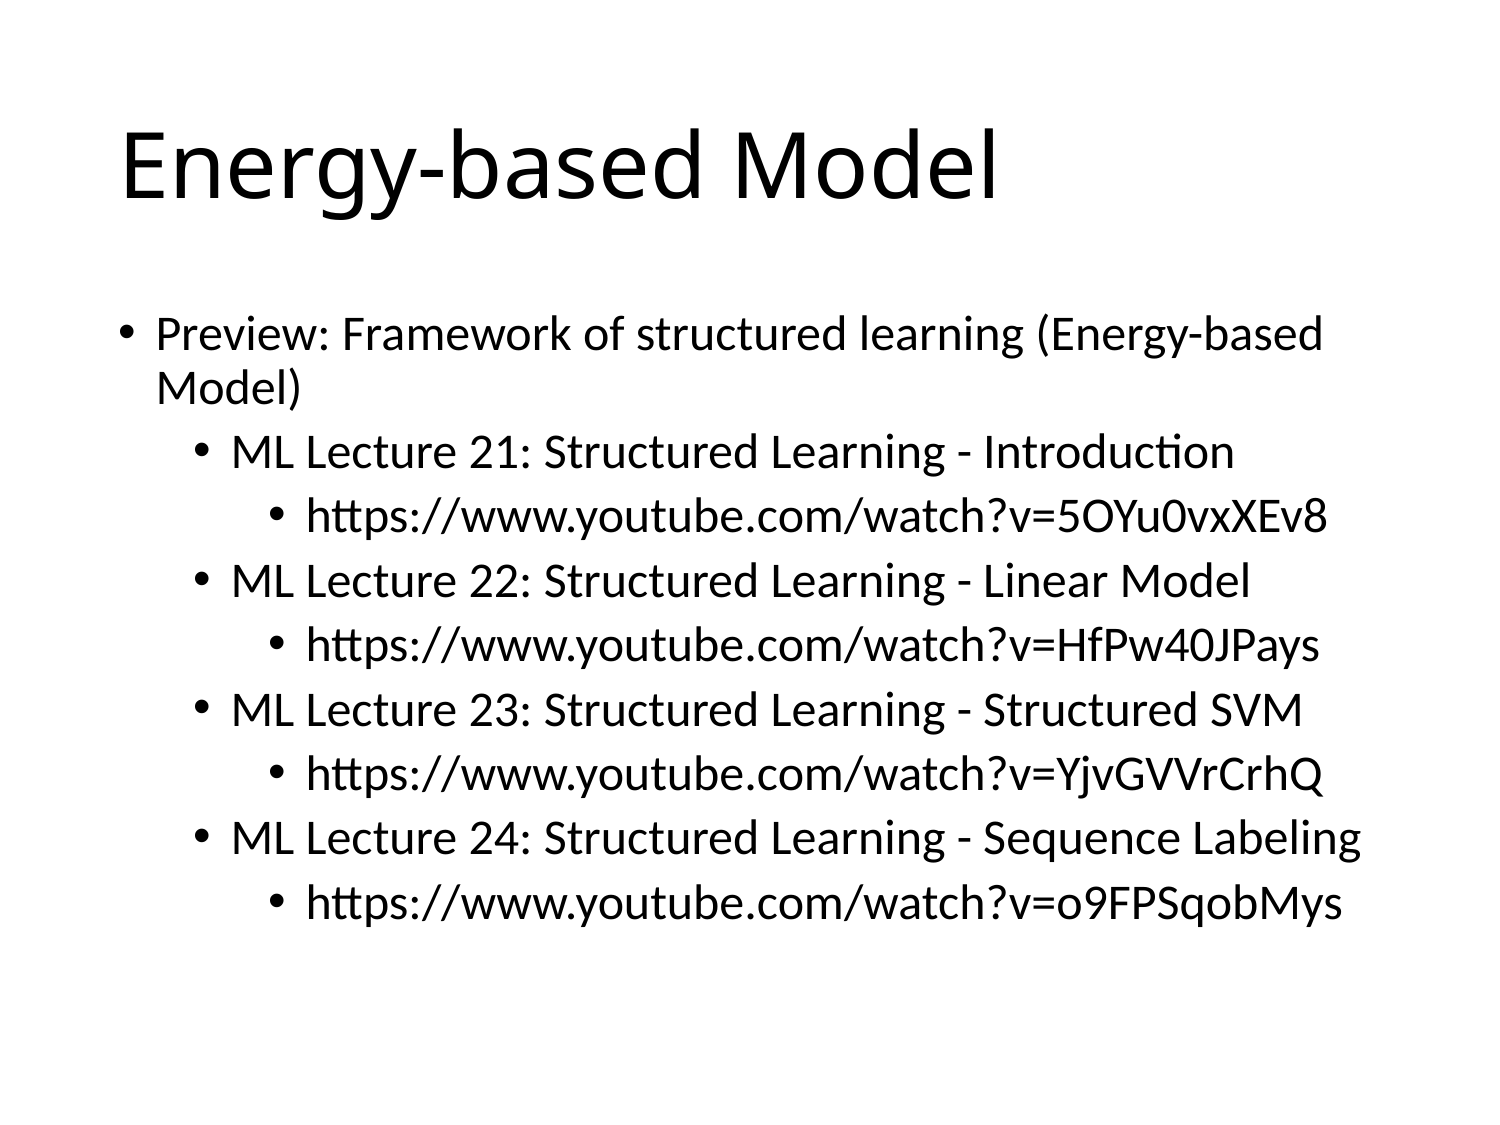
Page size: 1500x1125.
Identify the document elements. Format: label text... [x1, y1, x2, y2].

list Preview: Framework of structured learning (Energy-based Model) ML Lecture 21: Structured Learning - Introduction https://www.youtube.com/watch?v=5OYu0vxXEv8 ML Lecture 22: Structured Learning - Linear Model https://www.youtube.com/watch?v=HfPw40JPays ML Lecture 23: Structured Learning - Structured SVM https://www.youtube.com/watch?v=YjvGVVrCrhQ ML Lecture 24: Structured Learning - Sequence Labeling https://www.youtube.com/watch?v=o9FPSqobMys [103, 299, 1397, 1014]
title Energy-based Model [103, 59, 1397, 278]
